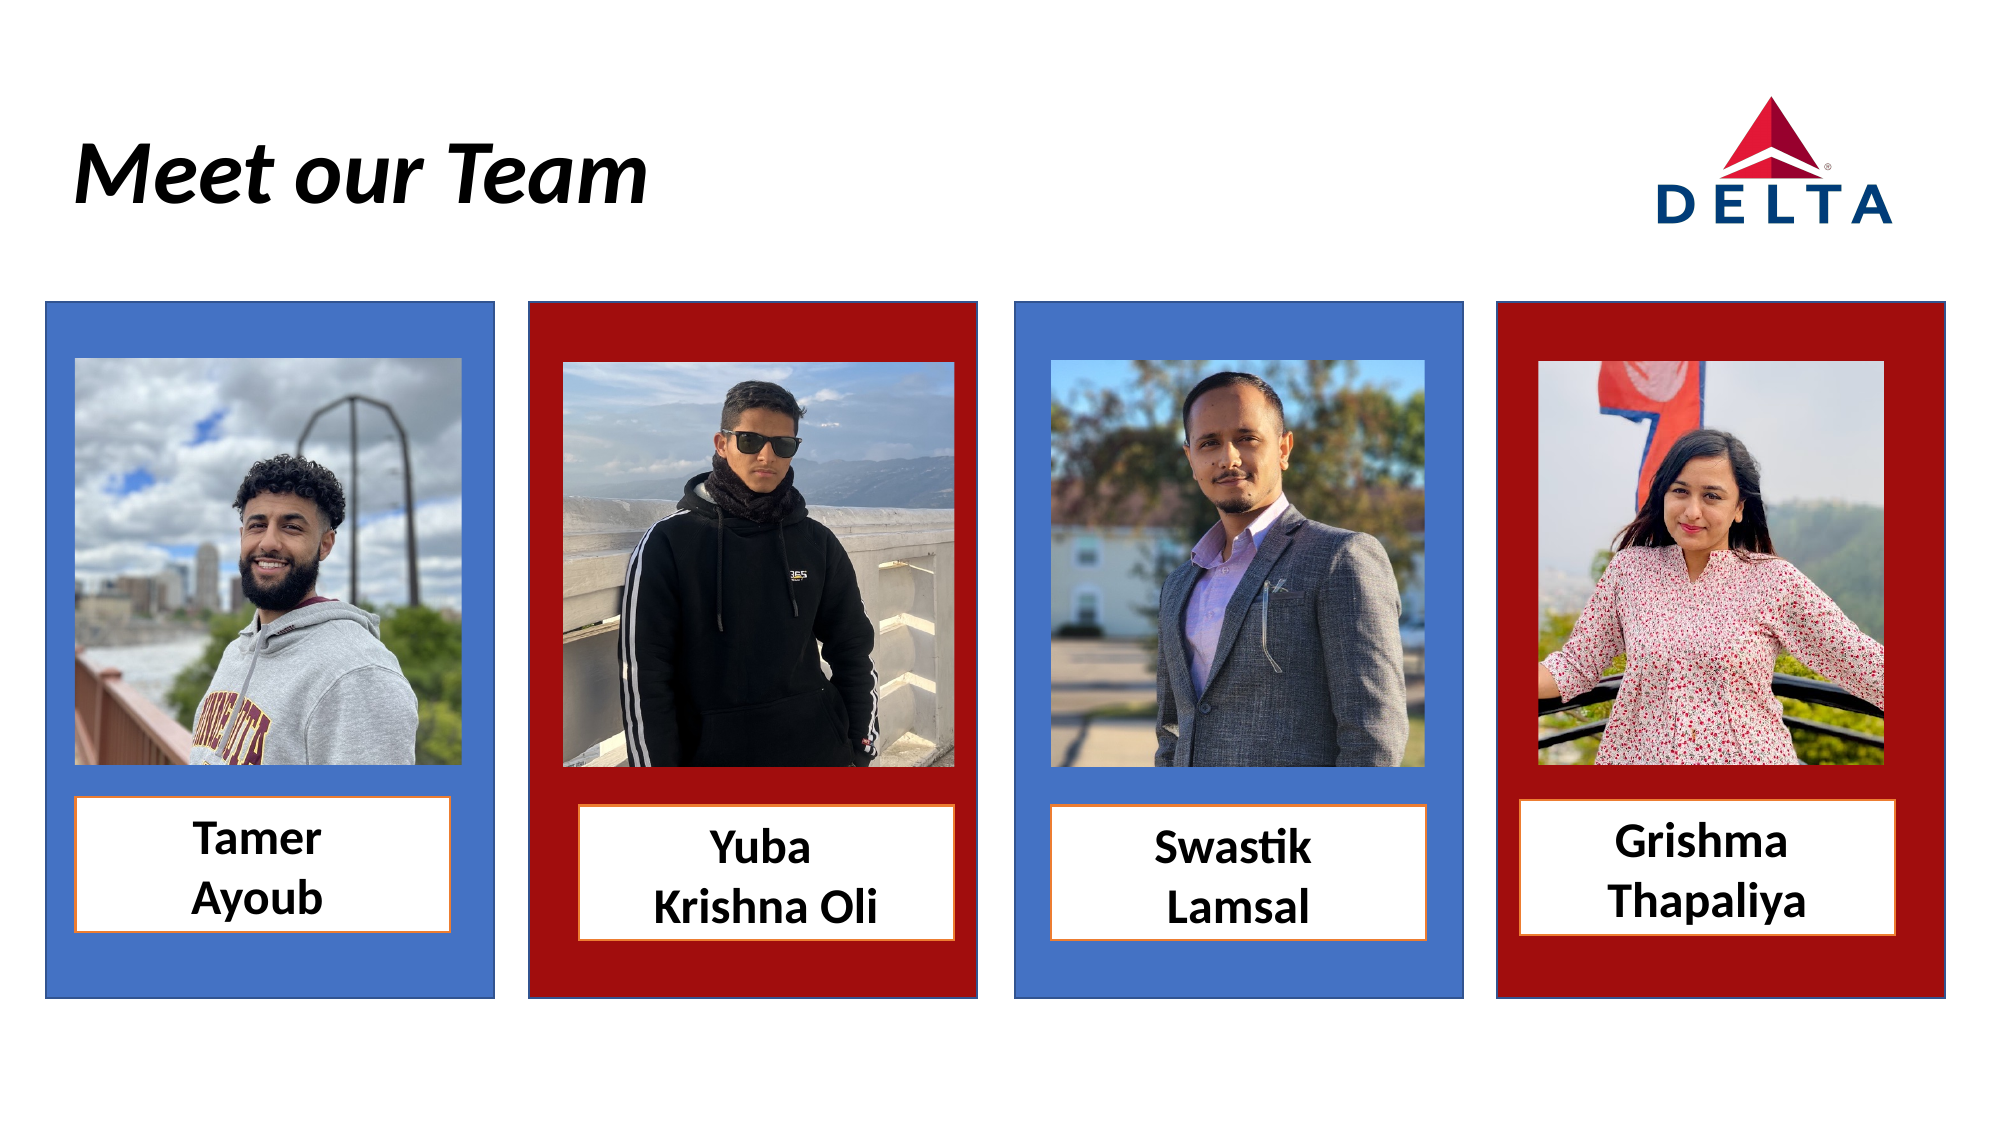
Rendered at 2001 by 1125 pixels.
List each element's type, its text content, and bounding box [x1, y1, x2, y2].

picture [1656, 93, 1894, 225]
picture [1048, 360, 1425, 767]
text_box [1014, 301, 1464, 999]
text_box Yuba Krishna Oli [578, 804, 955, 941]
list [74, 358, 462, 765]
title Meet our Team [57, 65, 1783, 283]
text_box [1496, 301, 1946, 999]
text_box Swastik Lamsal [1050, 804, 1427, 941]
text_box Grishma Thapaliya [1519, 799, 1896, 936]
text_box Tamer Ayoub [74, 796, 451, 933]
text_box [45, 301, 495, 999]
text_box [528, 301, 978, 999]
picture [1538, 361, 1884, 765]
picture [562, 362, 955, 767]
